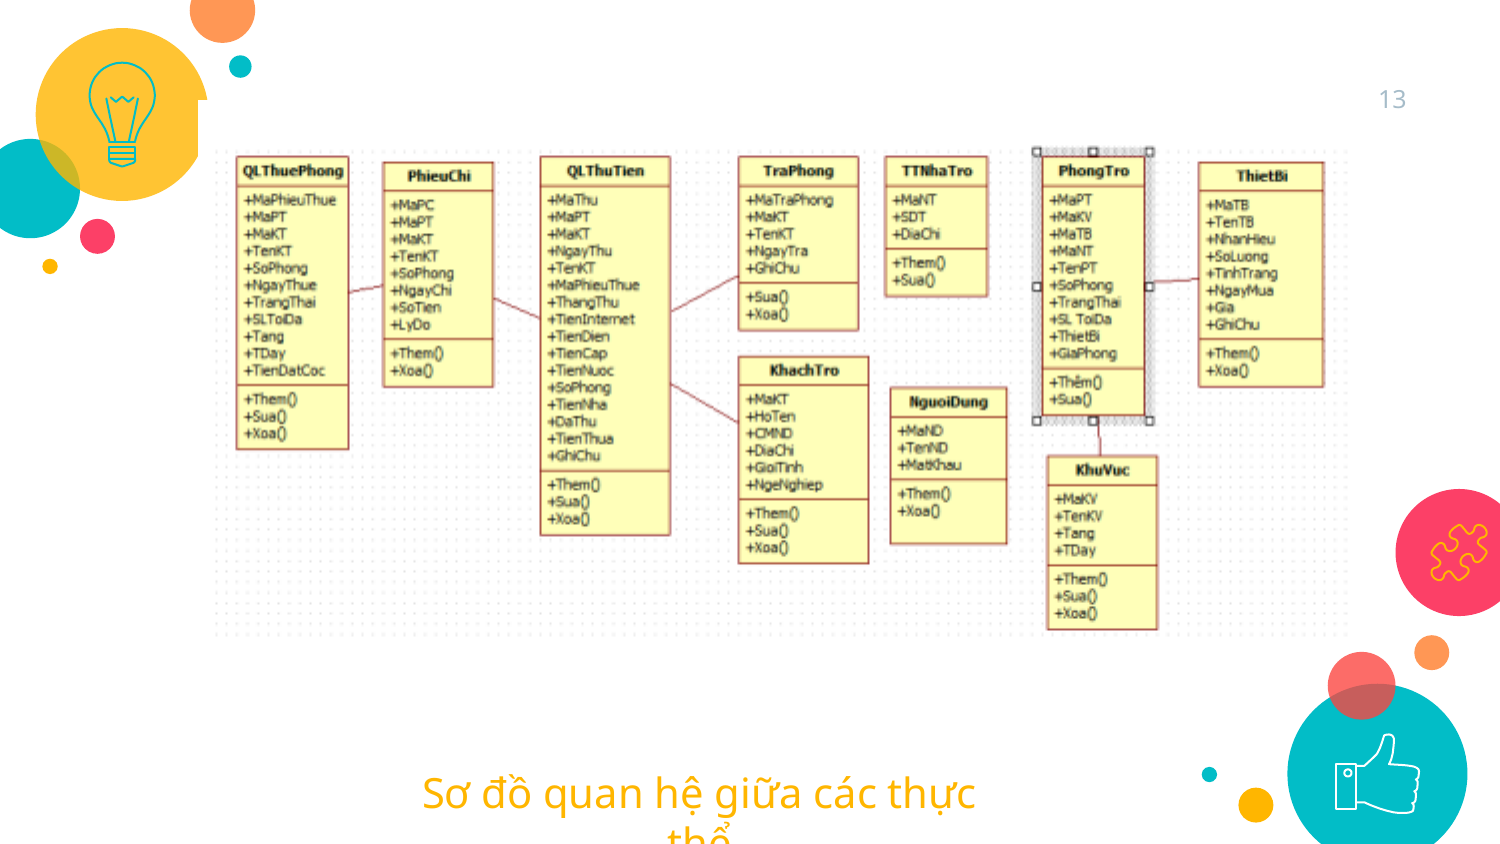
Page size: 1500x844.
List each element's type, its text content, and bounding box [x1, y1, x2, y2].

slide_number 13 [1331, 68, 1422, 134]
picture [198, 100, 1365, 643]
text_box Sơ đồ quan hệ giữa các thực thể [373, 751, 1026, 844]
